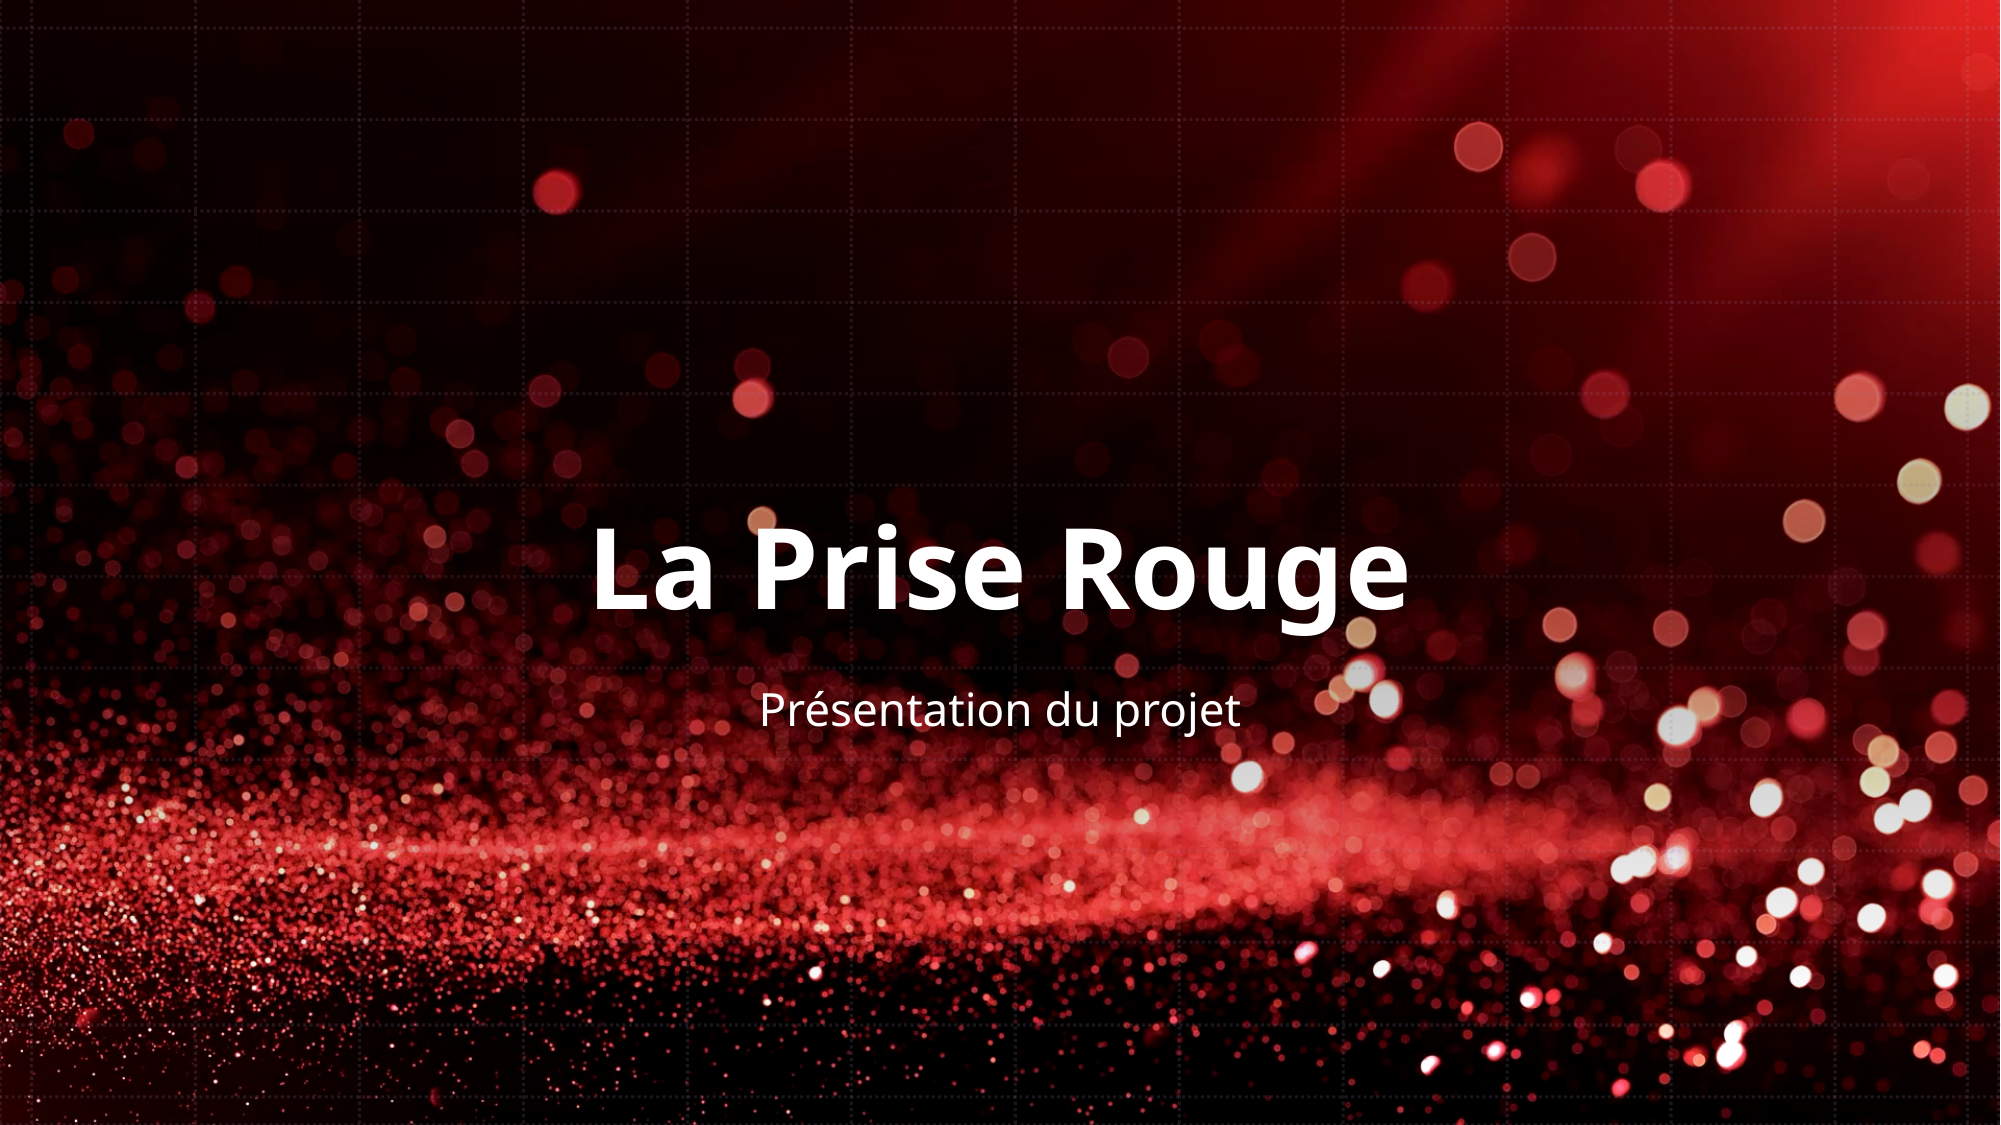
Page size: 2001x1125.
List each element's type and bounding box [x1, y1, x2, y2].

text_box [0, 0, 2000, 1125]
